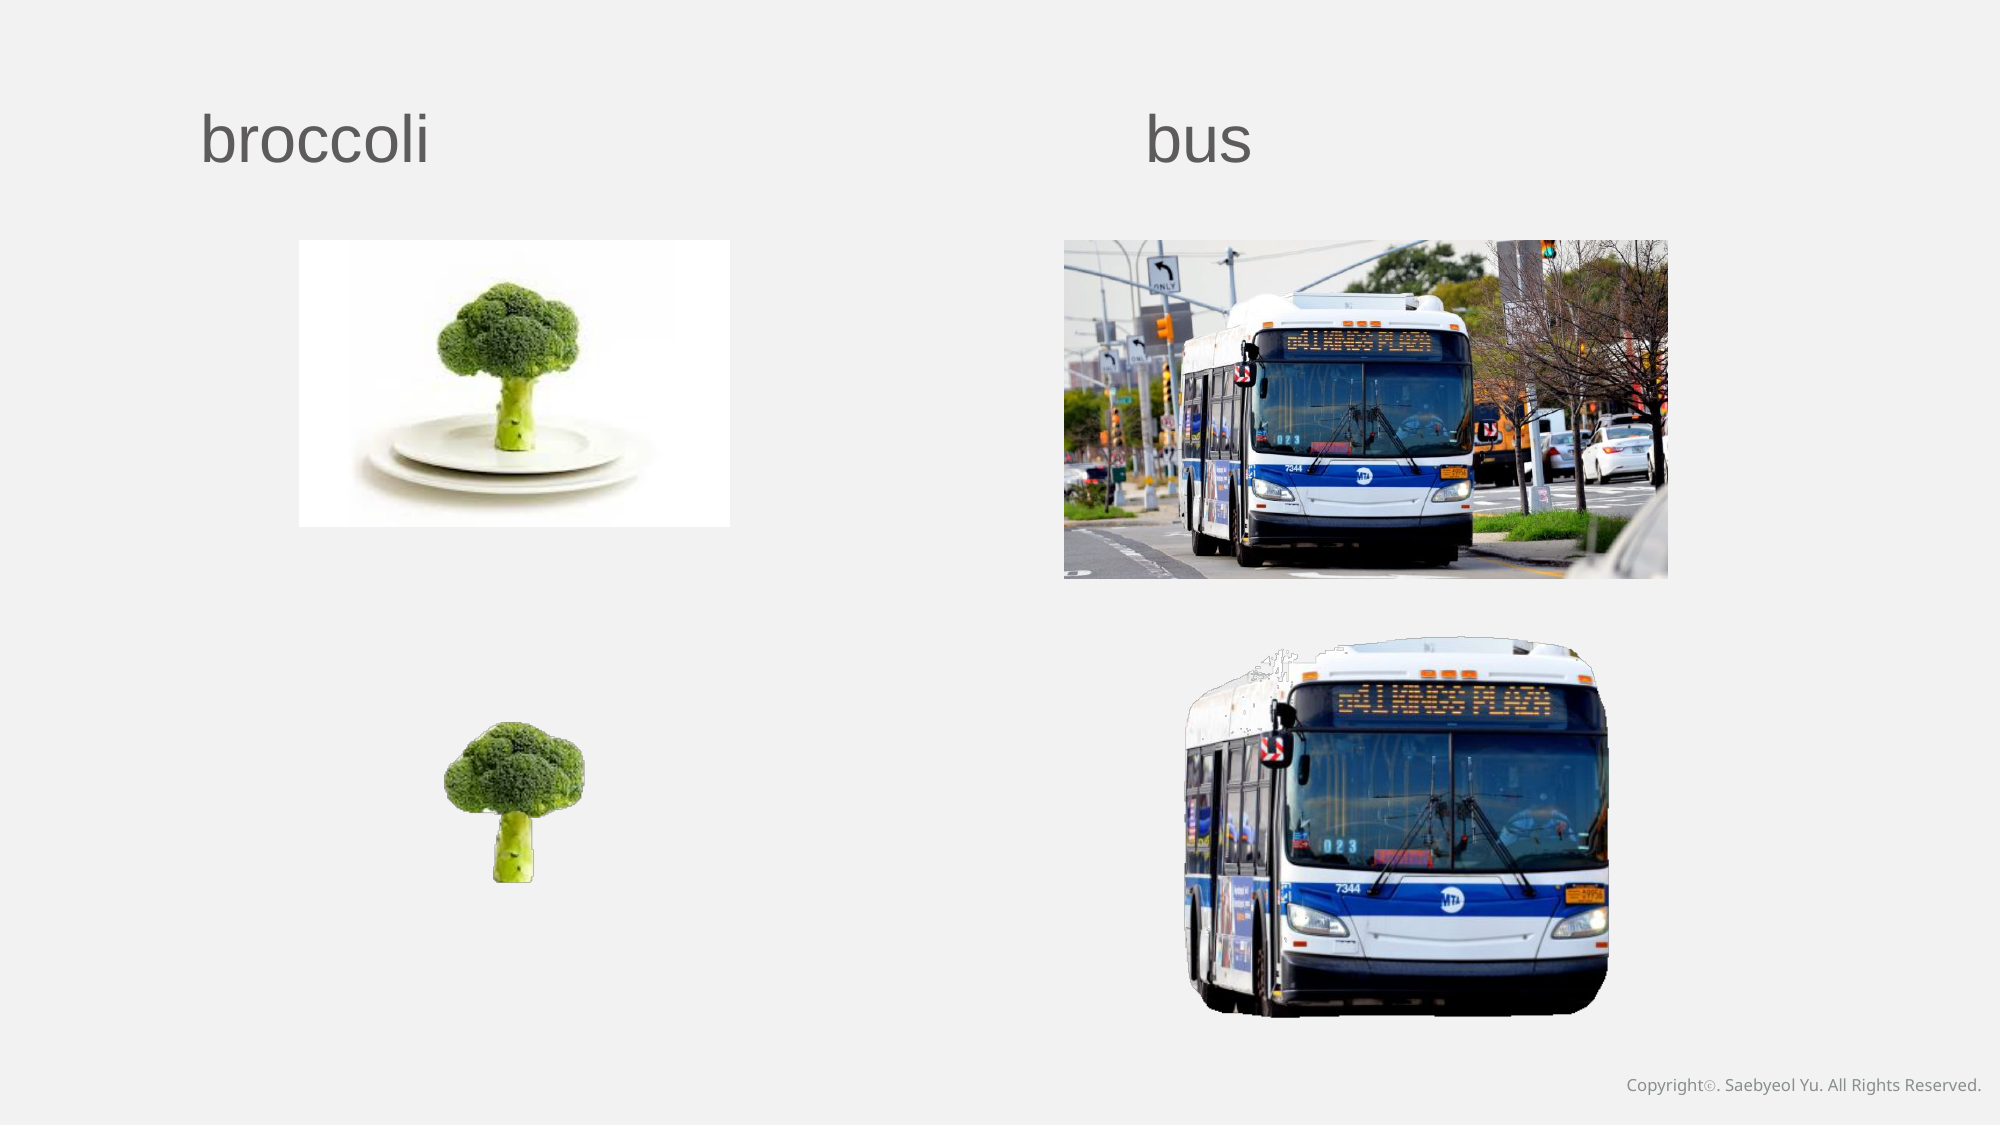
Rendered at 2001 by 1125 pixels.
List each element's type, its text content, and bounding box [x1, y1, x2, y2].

picture [299, 240, 730, 527]
picture [1064, 240, 1668, 579]
picture [1172, 634, 1610, 1019]
picture [443, 721, 586, 886]
text_box broccoli [116, 88, 515, 183]
text_box bus [999, 88, 1399, 183]
